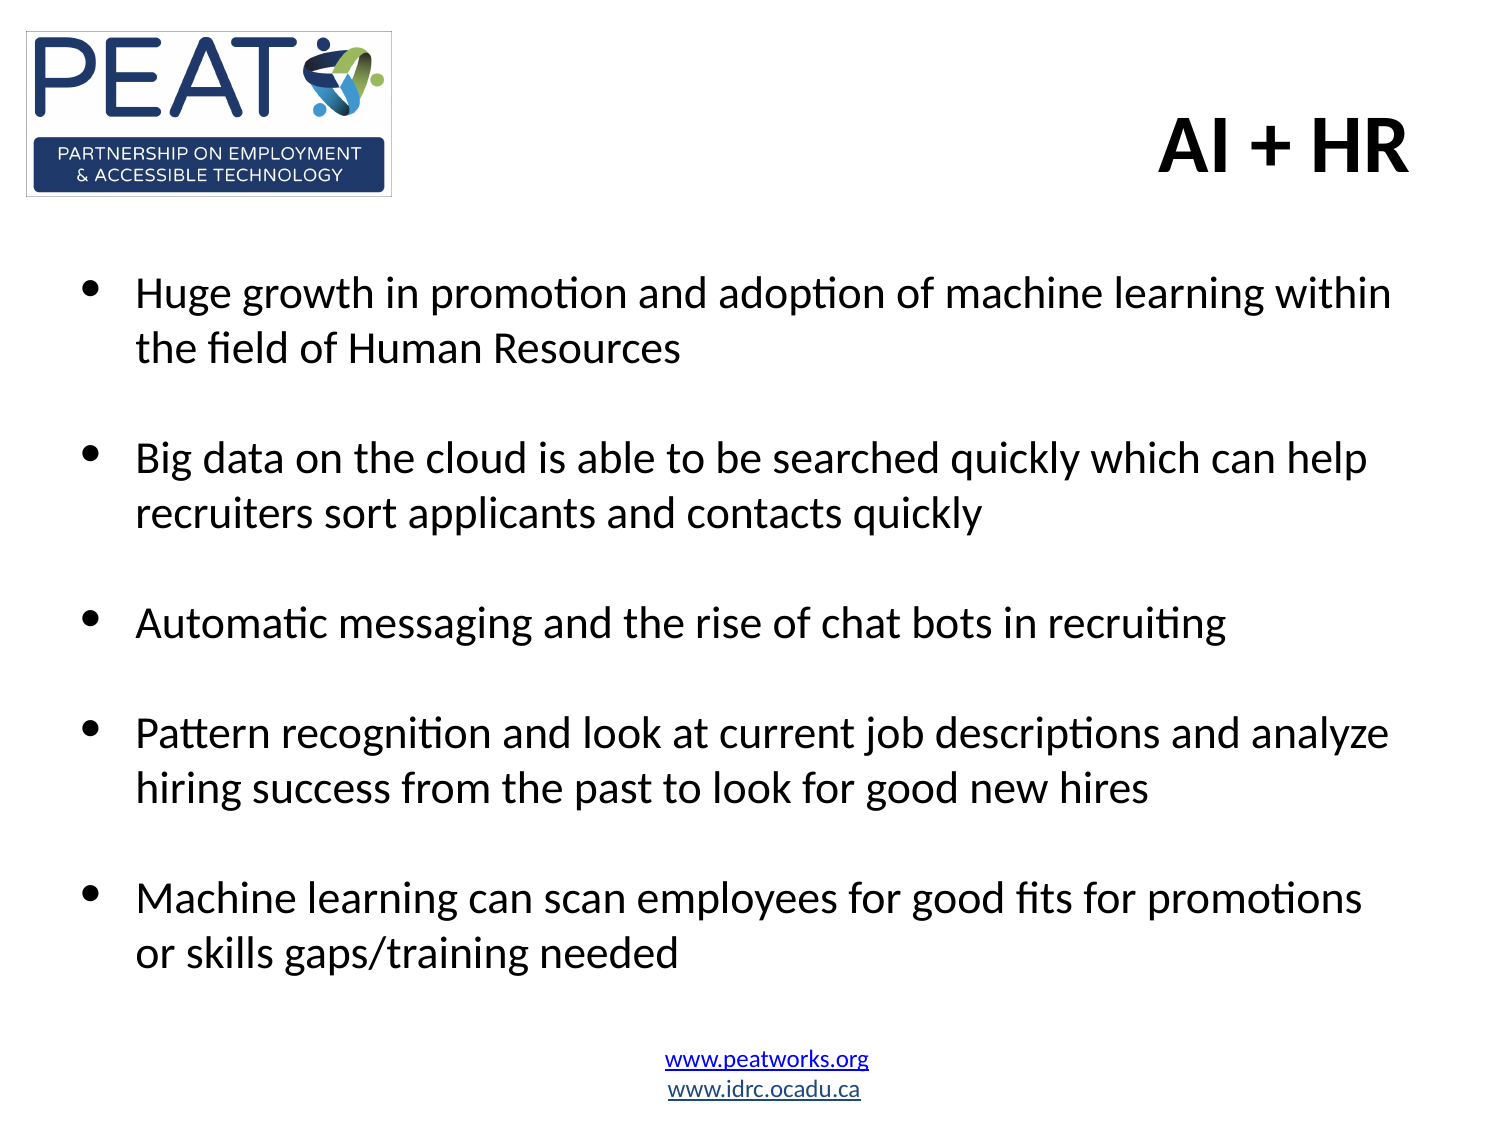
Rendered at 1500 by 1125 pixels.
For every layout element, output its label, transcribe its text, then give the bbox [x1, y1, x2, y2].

picture [26, 31, 392, 197]
list Huge growth in promotion and adoption of machine learning within the field of Human Resources Big data on the cloud is able to be searched quickly which can help recruiters sort applicants and contacts quickly Automatic messaging and the rise of chat bots in recruiting Pattern recognition and look at current job descriptions and analyze hiring success from the past to look for good new hires Machine learning can scan employees for good fits for promotions or skills gaps/training needed [64, 255, 1425, 998]
title AI + HR [620, 45, 1425, 233]
